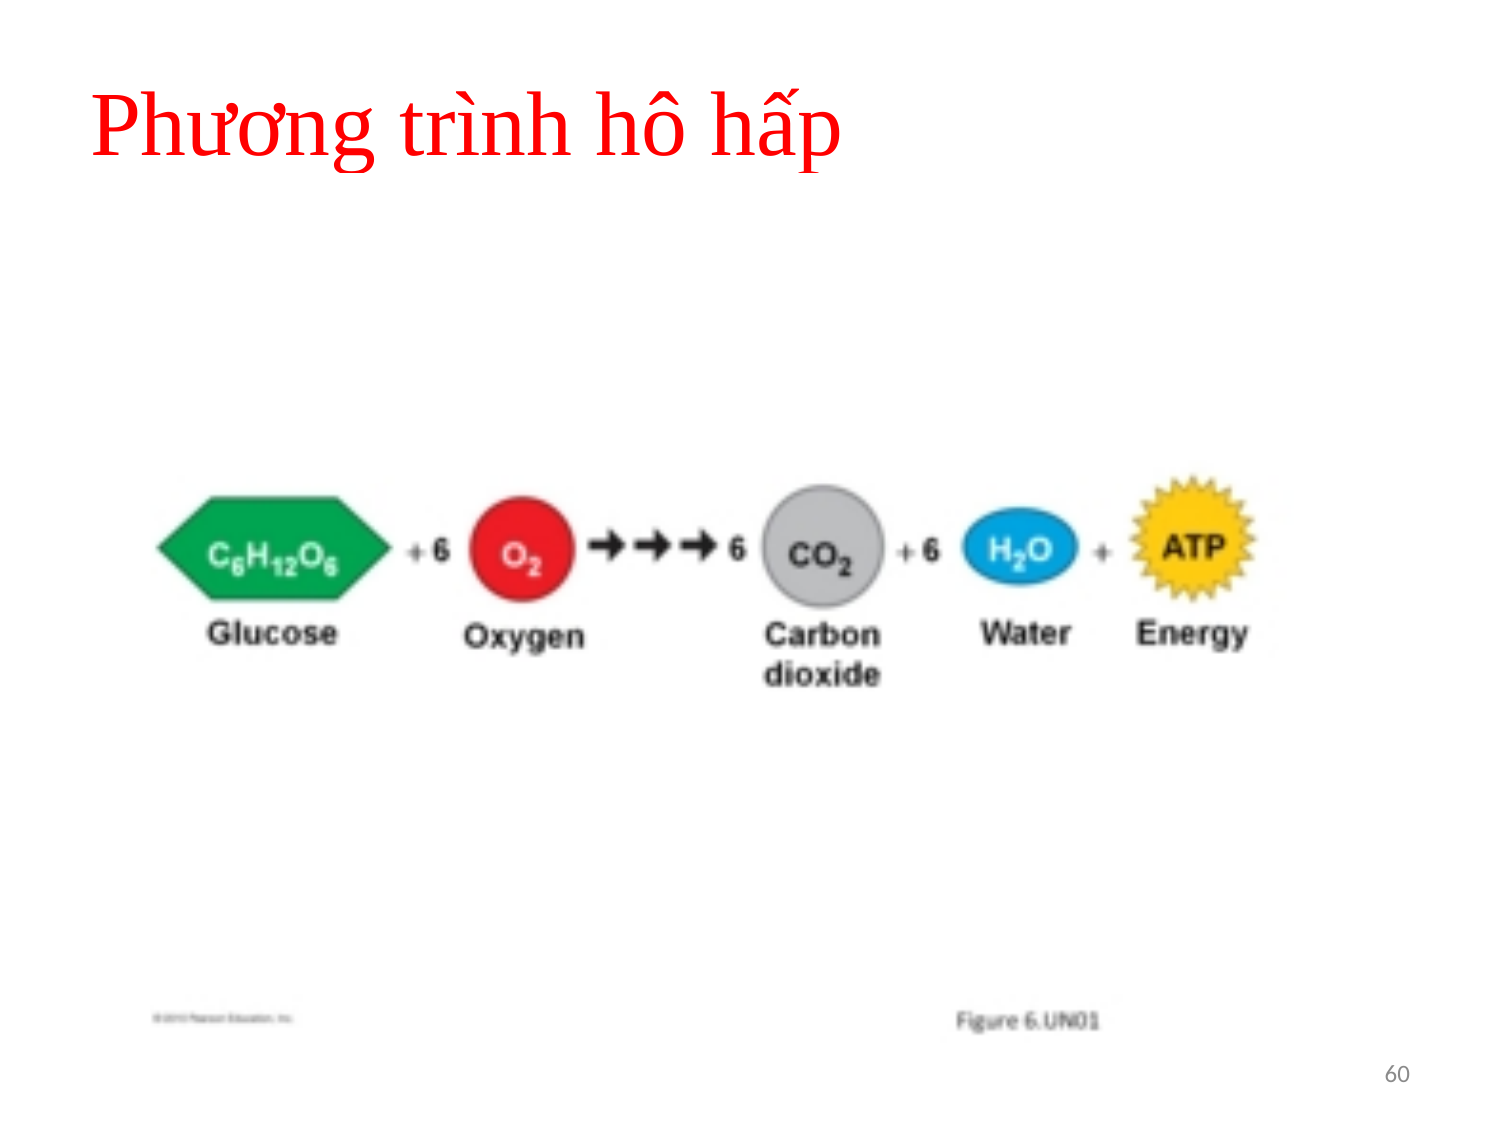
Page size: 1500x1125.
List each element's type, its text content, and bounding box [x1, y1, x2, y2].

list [149, 173, 1294, 1043]
slide_number 60 [1074, 1042, 1425, 1103]
title Phương trình hô hấp [74, 24, 1426, 213]
